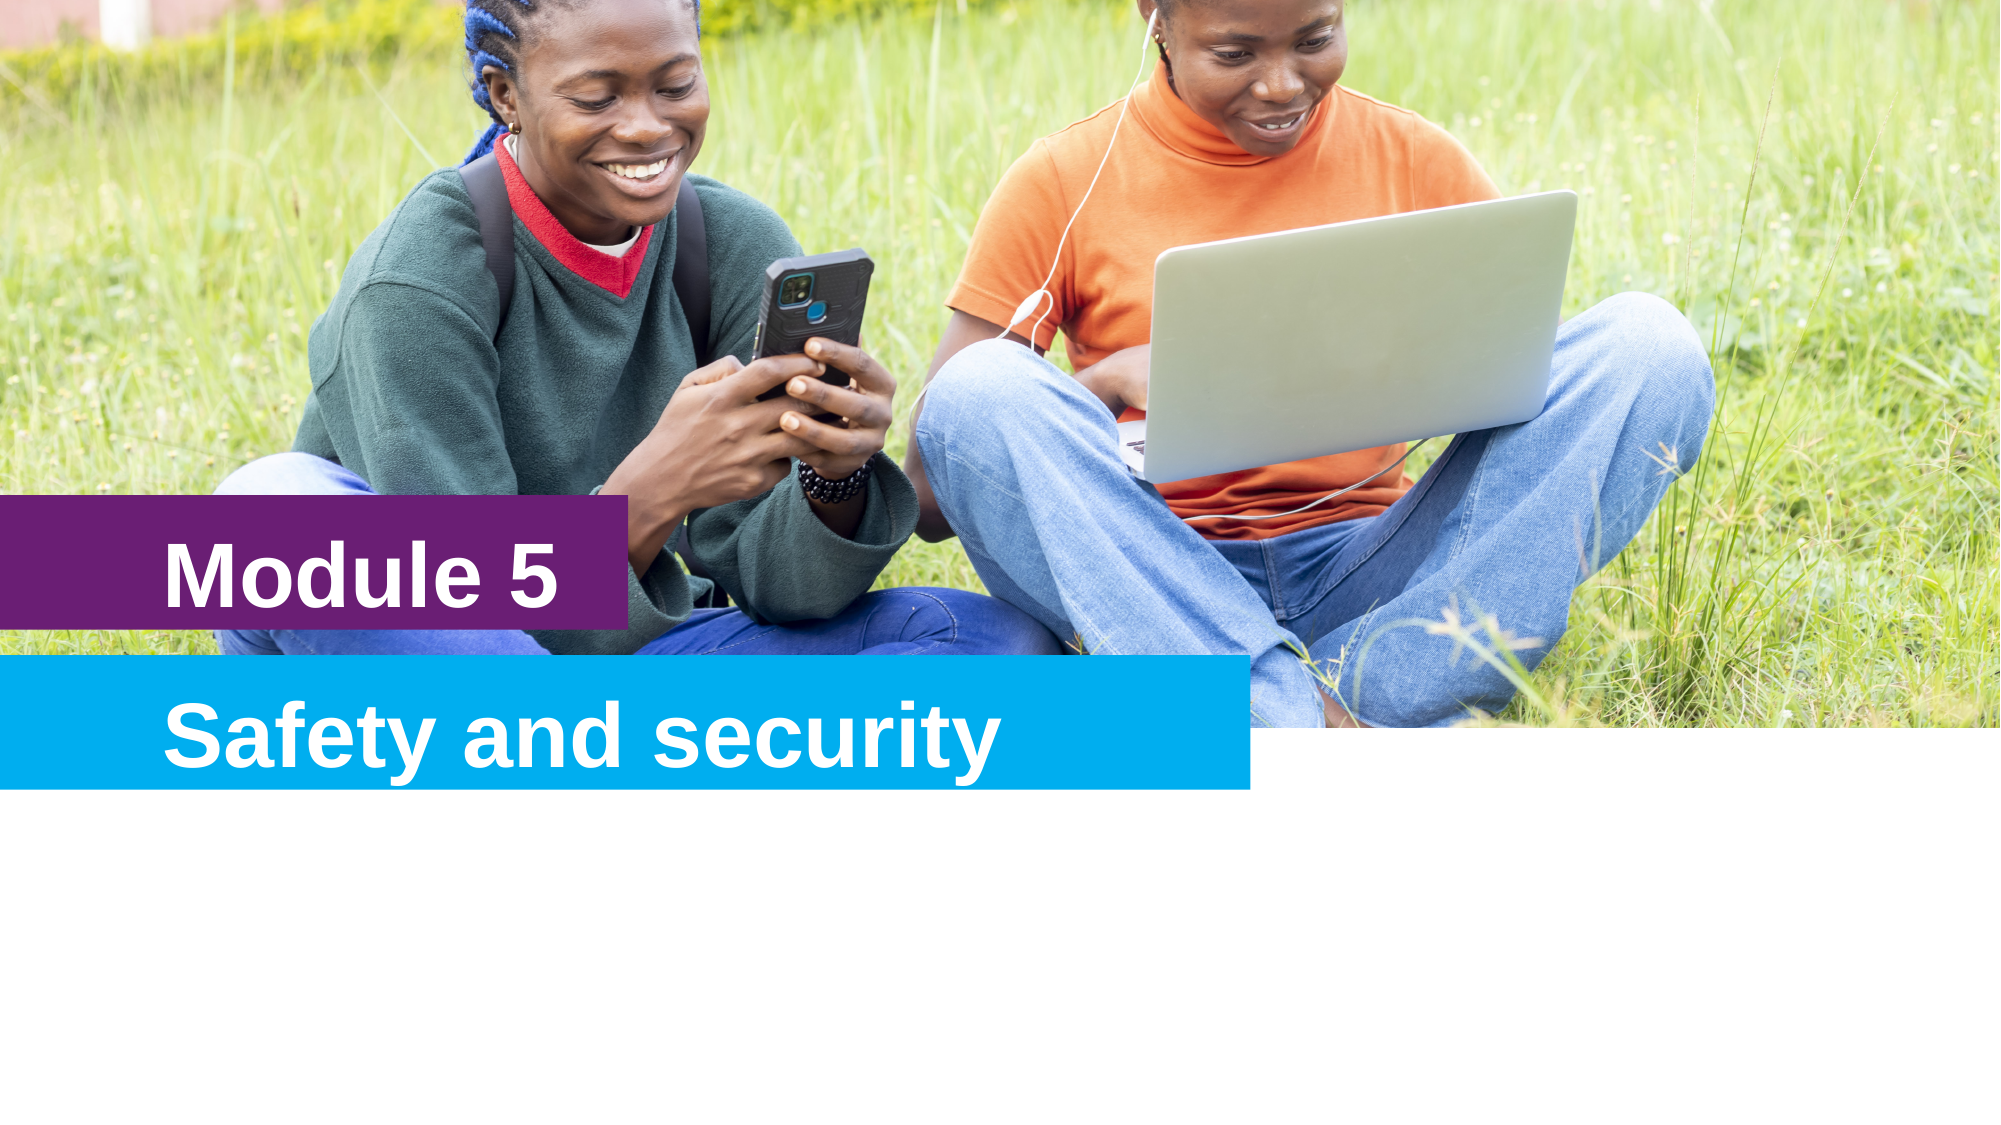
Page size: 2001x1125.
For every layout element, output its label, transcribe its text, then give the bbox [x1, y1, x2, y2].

text_box Safety and security [0, 654, 1251, 791]
text_box [0, 0, 2000, 728]
text_box Module 5 [0, 494, 629, 631]
